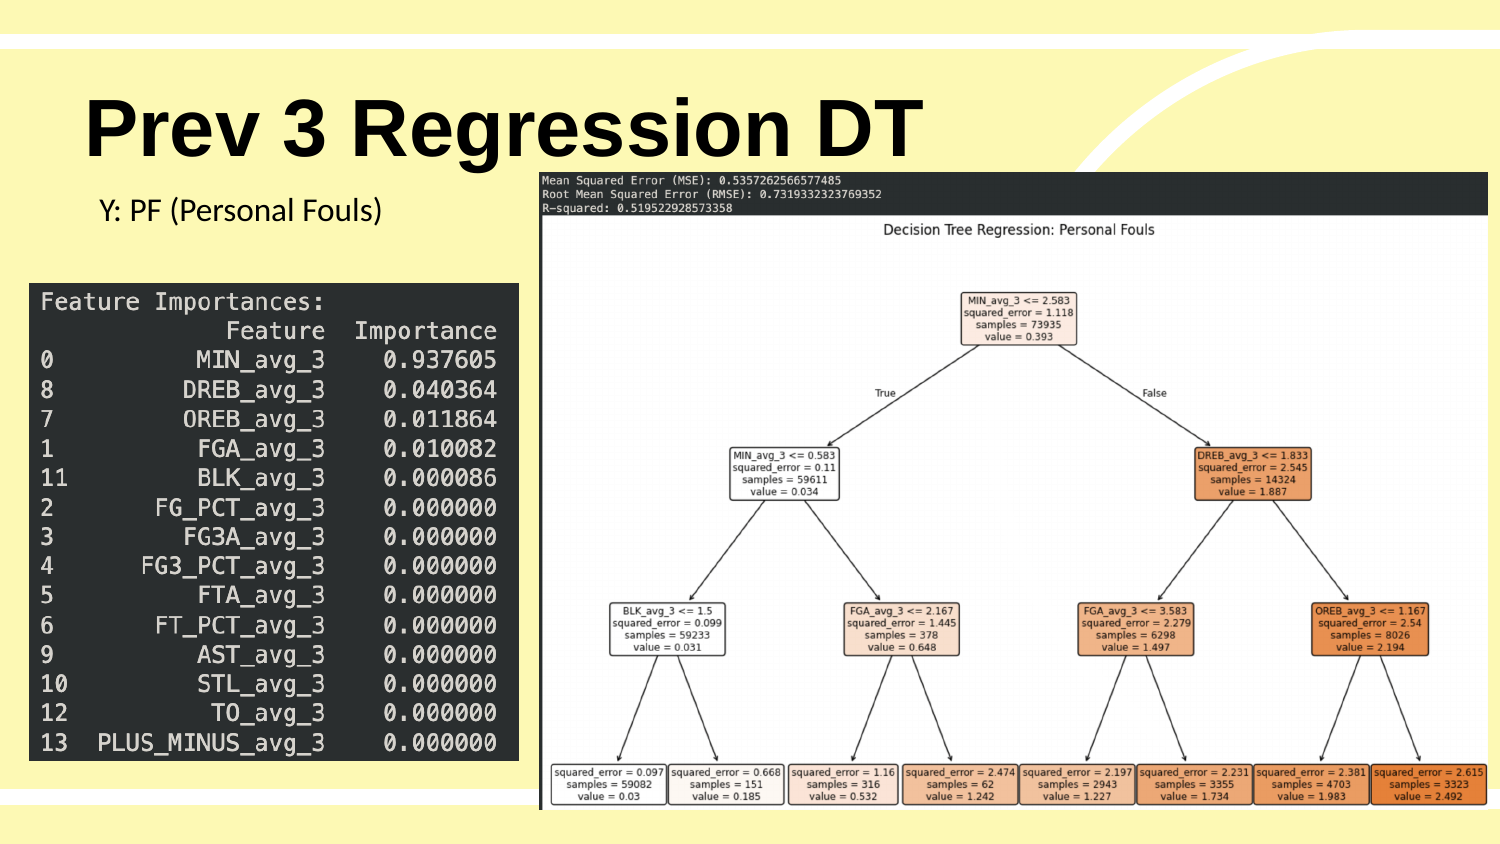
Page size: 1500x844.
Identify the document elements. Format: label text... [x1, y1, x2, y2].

text_box Y: PF (Personal Fouls) [84, 172, 463, 272]
picture [539, 172, 1488, 811]
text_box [907, 123, 1500, 715]
picture [28, 282, 519, 762]
text_box Prev 3 Regression DT [84, 49, 1097, 173]
